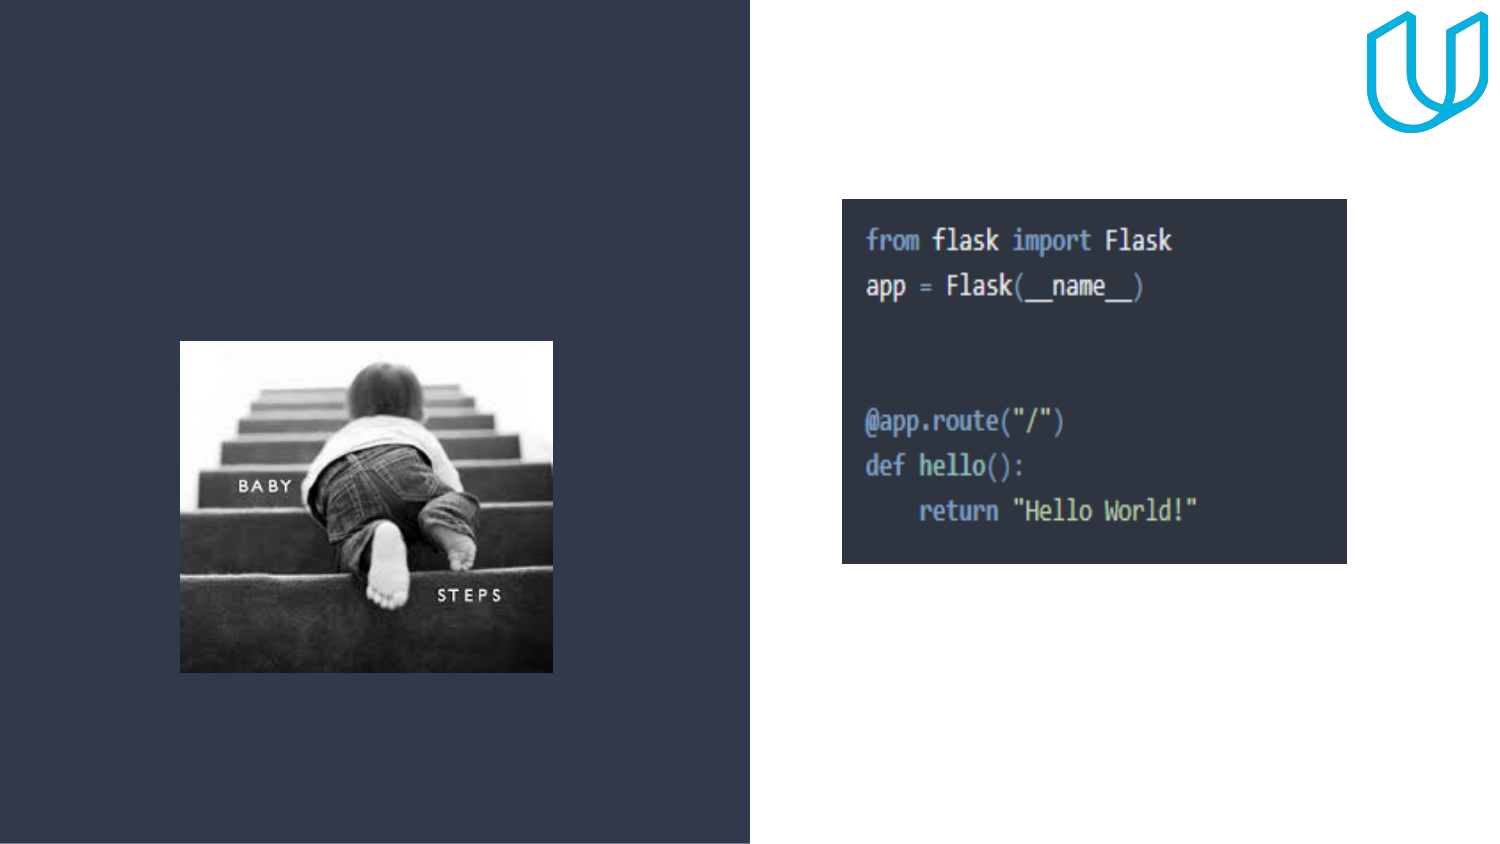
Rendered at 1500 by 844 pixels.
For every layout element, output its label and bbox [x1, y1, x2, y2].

picture [1367, 99, 1401, 133]
picture [180, 341, 553, 673]
picture [1454, 22, 1479, 102]
picture [1377, 22, 1438, 124]
picture [1423, 82, 1489, 133]
picture [1367, 11, 1405, 33]
picture [1410, 11, 1479, 103]
picture [841, 198, 1347, 564]
